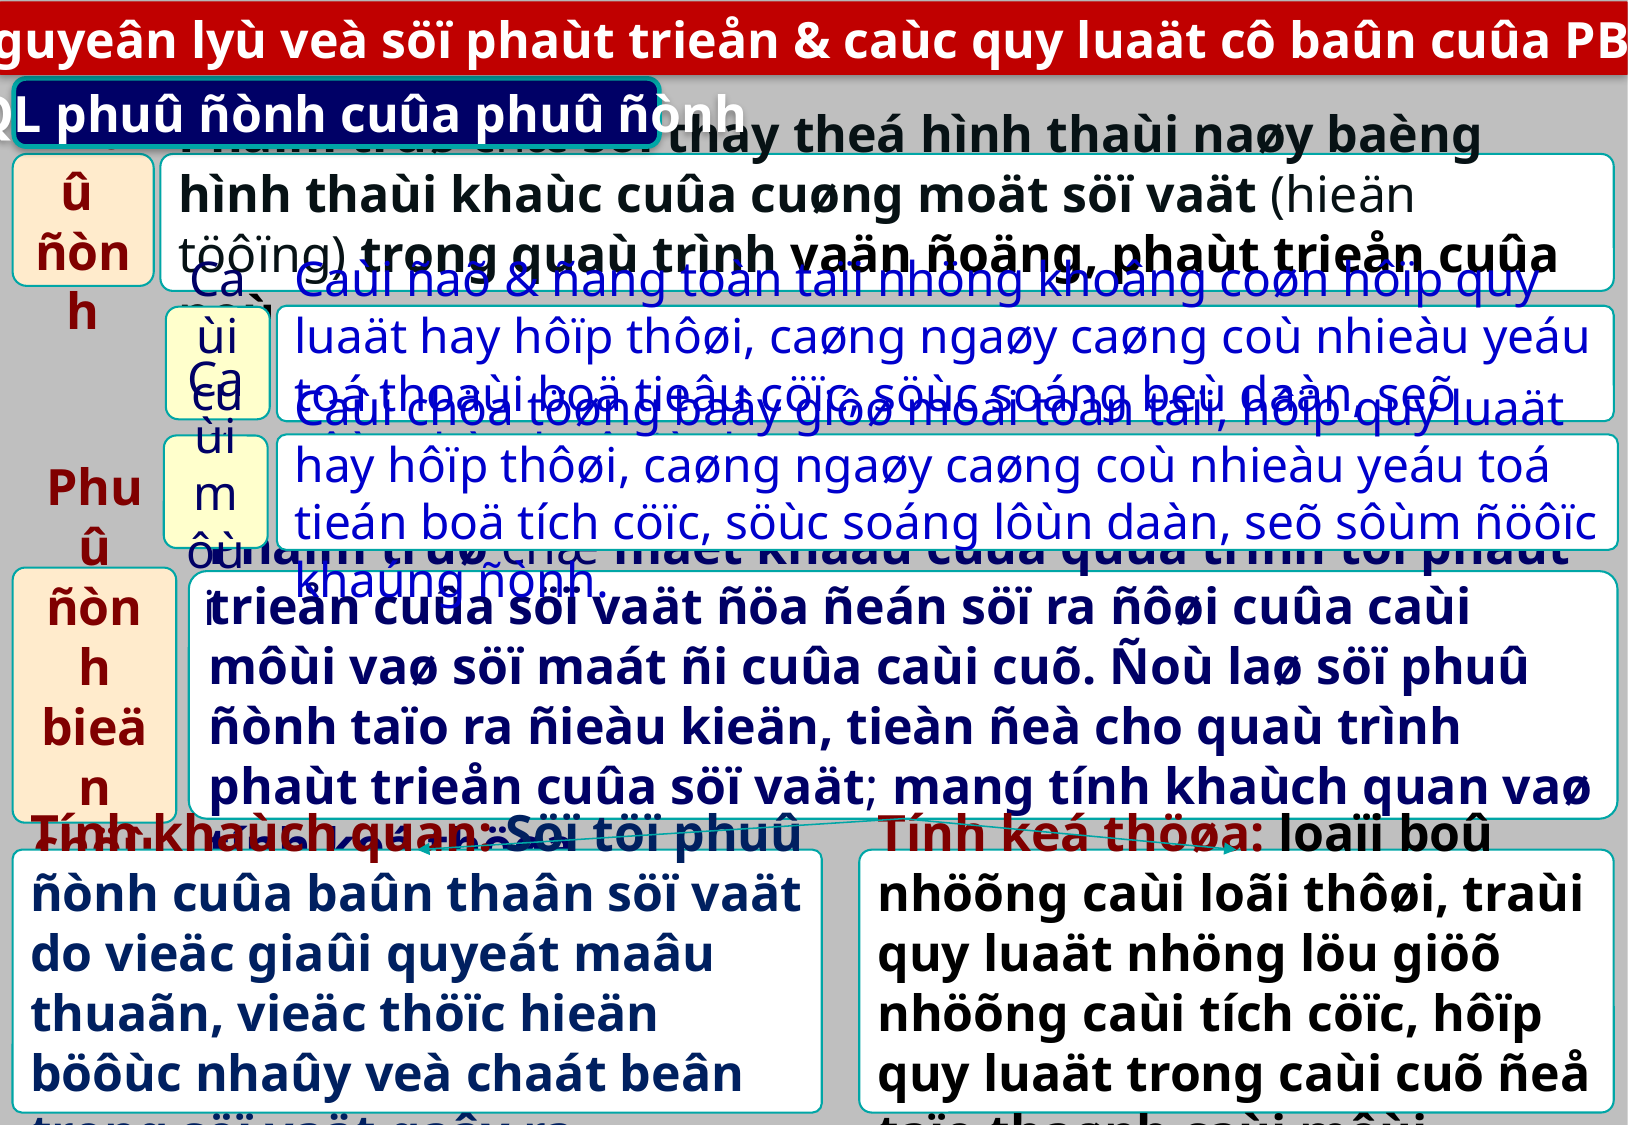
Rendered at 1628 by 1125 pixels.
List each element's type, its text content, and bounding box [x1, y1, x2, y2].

text_box Phaïm truø chæ maét khaâu cuûa quùa trình töï phaùt trieån cuûa söï vaät ñöa ñeán söï ra ñôøi cuûa caùi môùi vaø söï maát ñi cuûa caùi cuõ. Ñoù laø söï phuû ñònh taïo ra ñieàu kieän, tieàn ñeà cho quaù trình phaùt trieån cuûa söï vaät; mang tính khaùch quan vaø tính keá thöøa. [186, 568, 1620, 821]
text_box Caùi môùi [161, 433, 270, 551]
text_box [416, 818, 901, 850]
text_box Tính khaùch quan: Söï töï phuû ñònh cuûa baûn thaân söï vaät do vieäc giaûi quyeát maâu thuaãn, vieäc thöïc hieän böôùc nhaûy veà chaát beân trong söï vaät gaây ra. [10, 847, 824, 1115]
text_box Caùi ñaõ & ñang toàn taïi nhöng khoâng coøn hôïp quy luaät hay hôïp thôøi, caøng ngaøy caøng coù nhieàu yeáu toá thoaùi boä tieâu cöïc, söùc soáng beù daàn, seõ sôùm bò phuû ñònh. [274, 303, 1616, 424]
text_box 2. Nguyeân lyù veà söï phaùt trieån & caùc quy luaät cô baûn cuûa PBCDV [0, 1, 1628, 75]
text_box Caùi cuõ [163, 304, 272, 422]
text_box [902, 818, 1237, 850]
text_box Phuû ñònh [10, 154, 156, 288]
text_box Phuû ñònh bieän chöùng [10, 565, 179, 825]
text_box Caùi chöa töøng baây giôø moái toàn taïi, hôïp quy luaät hay hôïp thôøi, caøng ngaøy caøng coù nhieàu yeáu toá tieán boä tích cöïc, söùc soáng lôùn daàn, seõ sôùm ñöôïc khaúng ñònh. [274, 432, 1621, 553]
text_box d) QL phuû ñònh cuûa phuû ñònh [13, 87, 660, 147]
text_box Tính keá thöøa: loaïi boû nhöõng caùi loãi thôøi, traùi quy luaät nhöng löu giöõ nhöõng caùi tích cöïc, hôïp quy luaät trong caùi cuõ ñeå taïo thaønh caùi môùi. [857, 847, 1616, 1115]
text_box Phaïm truø chæ söï thay theá hình thaùi naøy baèng hình thaùi khaùc cuûa cuøng moät söï vaät (hieän töôïng) trong quaù trình vaän ñoäng, phaùt trieån cuûa noù. [158, 151, 1616, 294]
